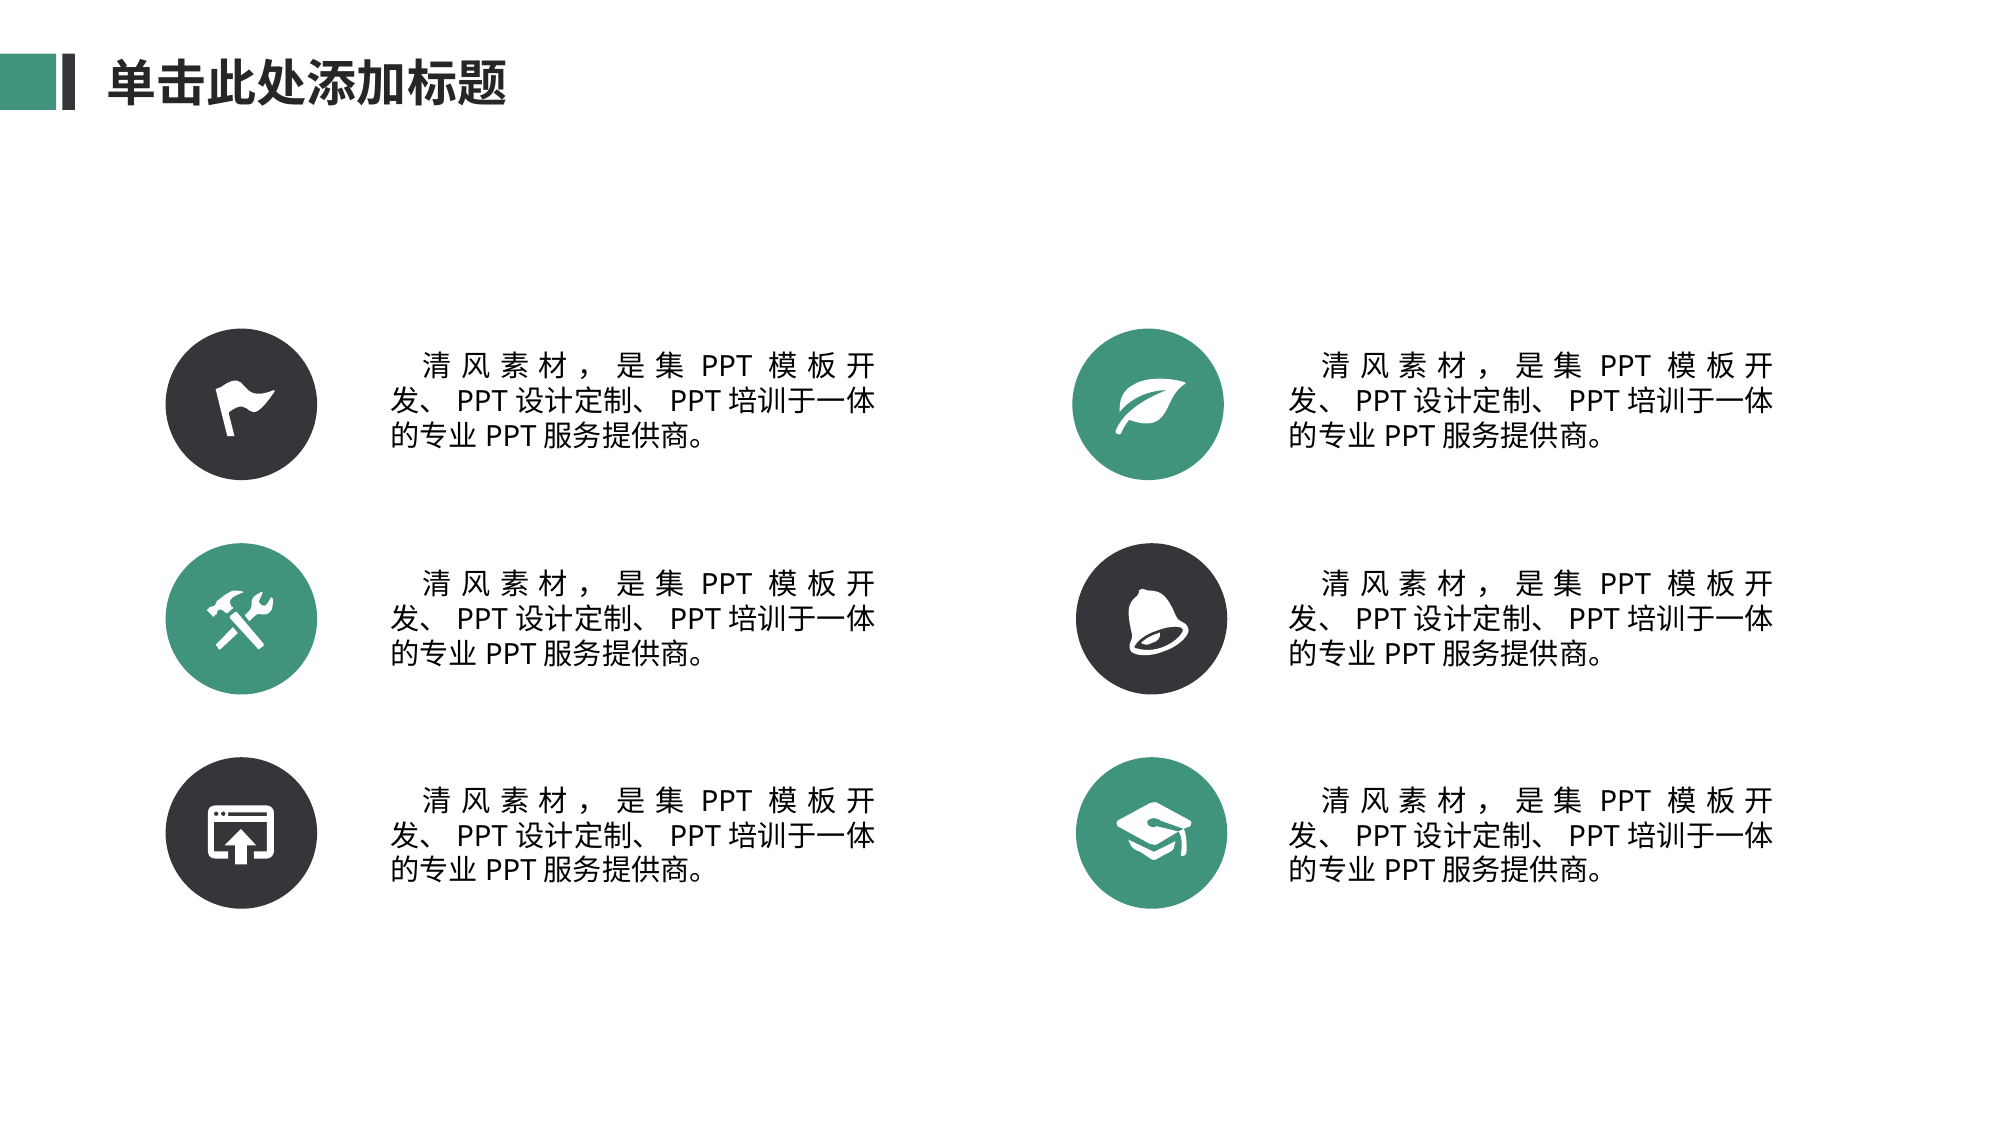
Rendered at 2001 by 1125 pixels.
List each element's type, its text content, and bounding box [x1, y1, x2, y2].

text_box 清风素材，是集PPT模板开发、PPT设计定制、PPT培训于一体的专业PPT服务提供商。 [375, 340, 891, 460]
text_box [1075, 543, 1228, 695]
text_box 单击此处添加标题 [92, 43, 547, 119]
text_box 清风素材，是集PPT模板开发、PPT设计定制、PPT培训于一体的专业PPT服务提供商。 [375, 774, 891, 895]
text_box 清风素材，是集PPT模板开发、PPT设计定制、PPT培训于一体的专业PPT服务提供商。 [375, 558, 891, 678]
text_box [1128, 839, 1176, 860]
text_box [165, 757, 318, 909]
text_box [1075, 757, 1228, 909]
text_box [207, 805, 274, 859]
text_box [1072, 328, 1224, 481]
text_box 清风素材，是集PPT模板开发、PPT设计定制、PPT培训于一体的专业PPT服务提供商。 [1274, 774, 1789, 895]
text_box 清风素材，是集PPT模板开发、PPT设计定制、PPT培训于一体的专业PPT服务提供商。 [1274, 340, 1789, 460]
text_box [1115, 378, 1186, 435]
text_box [215, 627, 238, 650]
text_box [1128, 588, 1189, 656]
text_box [207, 590, 244, 617]
text_box [224, 829, 257, 865]
text_box [244, 591, 273, 622]
text_box [165, 543, 318, 695]
text_box [229, 611, 264, 650]
text_box [1116, 802, 1192, 856]
text_box 清风素材，是集PPT模板开发、PPT设计定制、PPT培训于一体的专业PPT服务提供商。 [1274, 558, 1789, 678]
text_box [165, 328, 318, 481]
text_box [215, 380, 275, 437]
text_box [0, 53, 76, 111]
